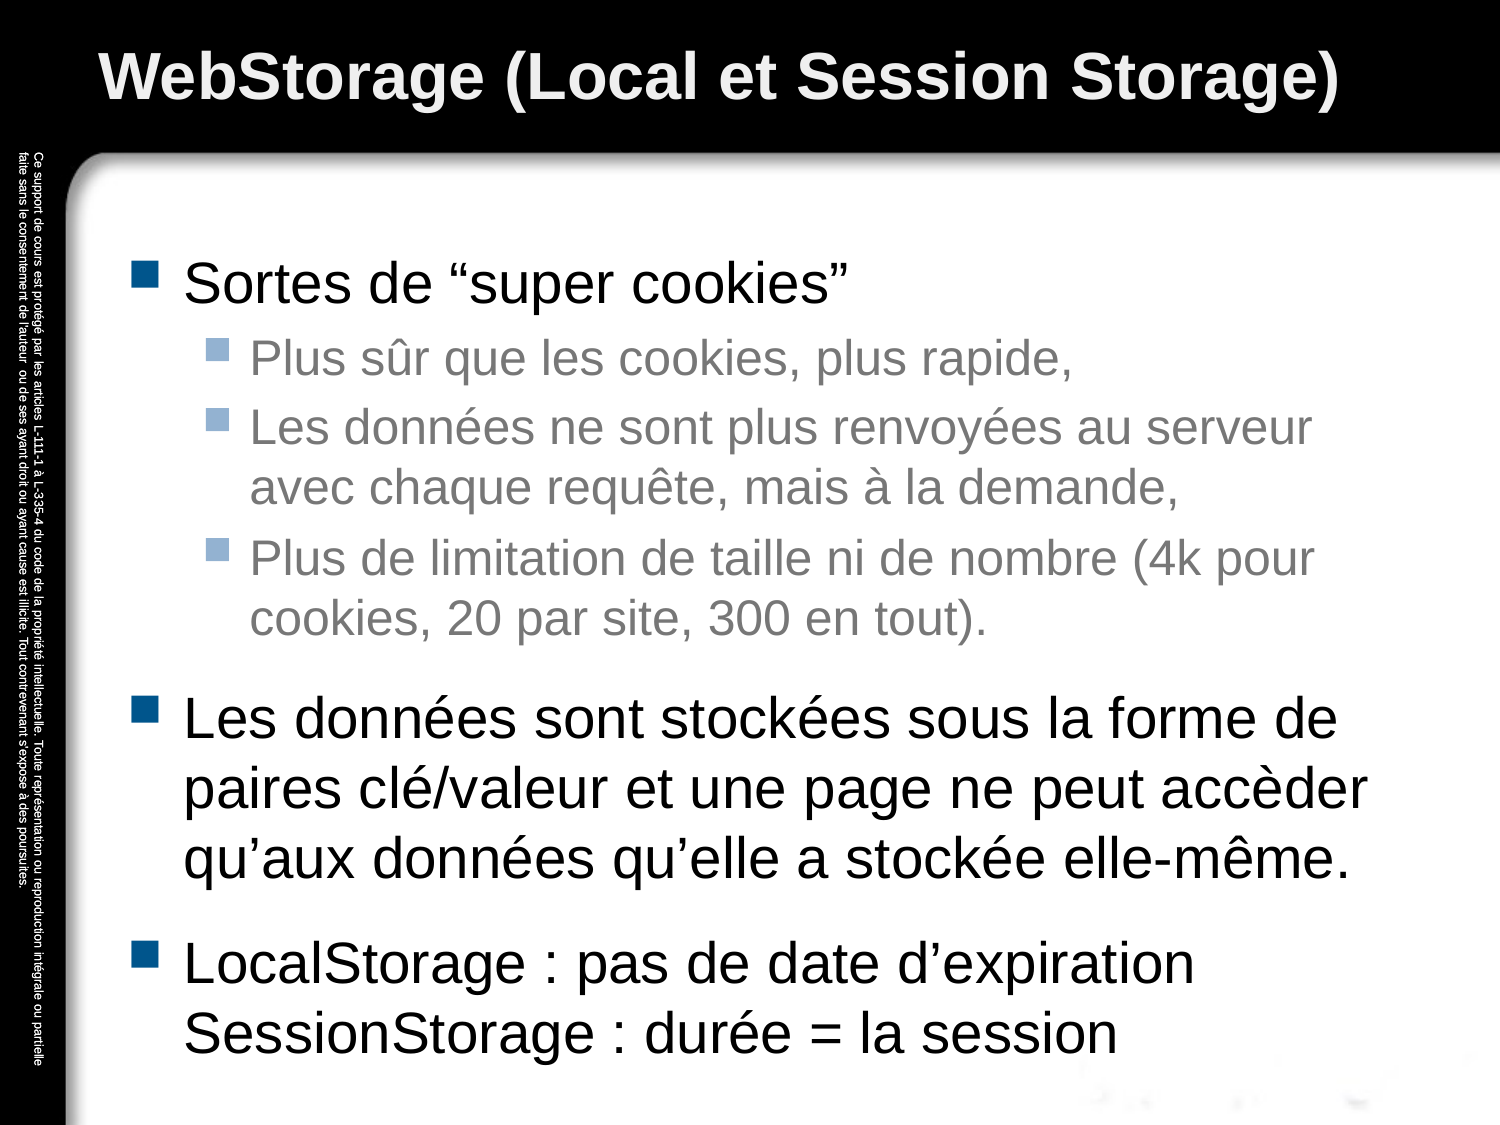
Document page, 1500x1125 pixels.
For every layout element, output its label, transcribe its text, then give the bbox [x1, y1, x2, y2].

picture [0, 0, 1500, 1125]
title WebStorage (Local et Session Storage) [83, 28, 1472, 117]
list Sortes de “super cookies” Plus sûr que les cookies, plus rapide, Les données ne sont plus renvoyées au serveur avec chaque requête, mais à la demande, Plus de limitation de taille ni de nombre (4k pour cookies, 20 par site, 300 en tout). Les données sont stockées sous la forme de paires clé/valeur et une page ne peut accèder qu’aux données qu’elle a stockée elle-même. LocalStorage : pas de date d’expiration SessionStorage : durée = la session [112, 237, 1426, 1013]
